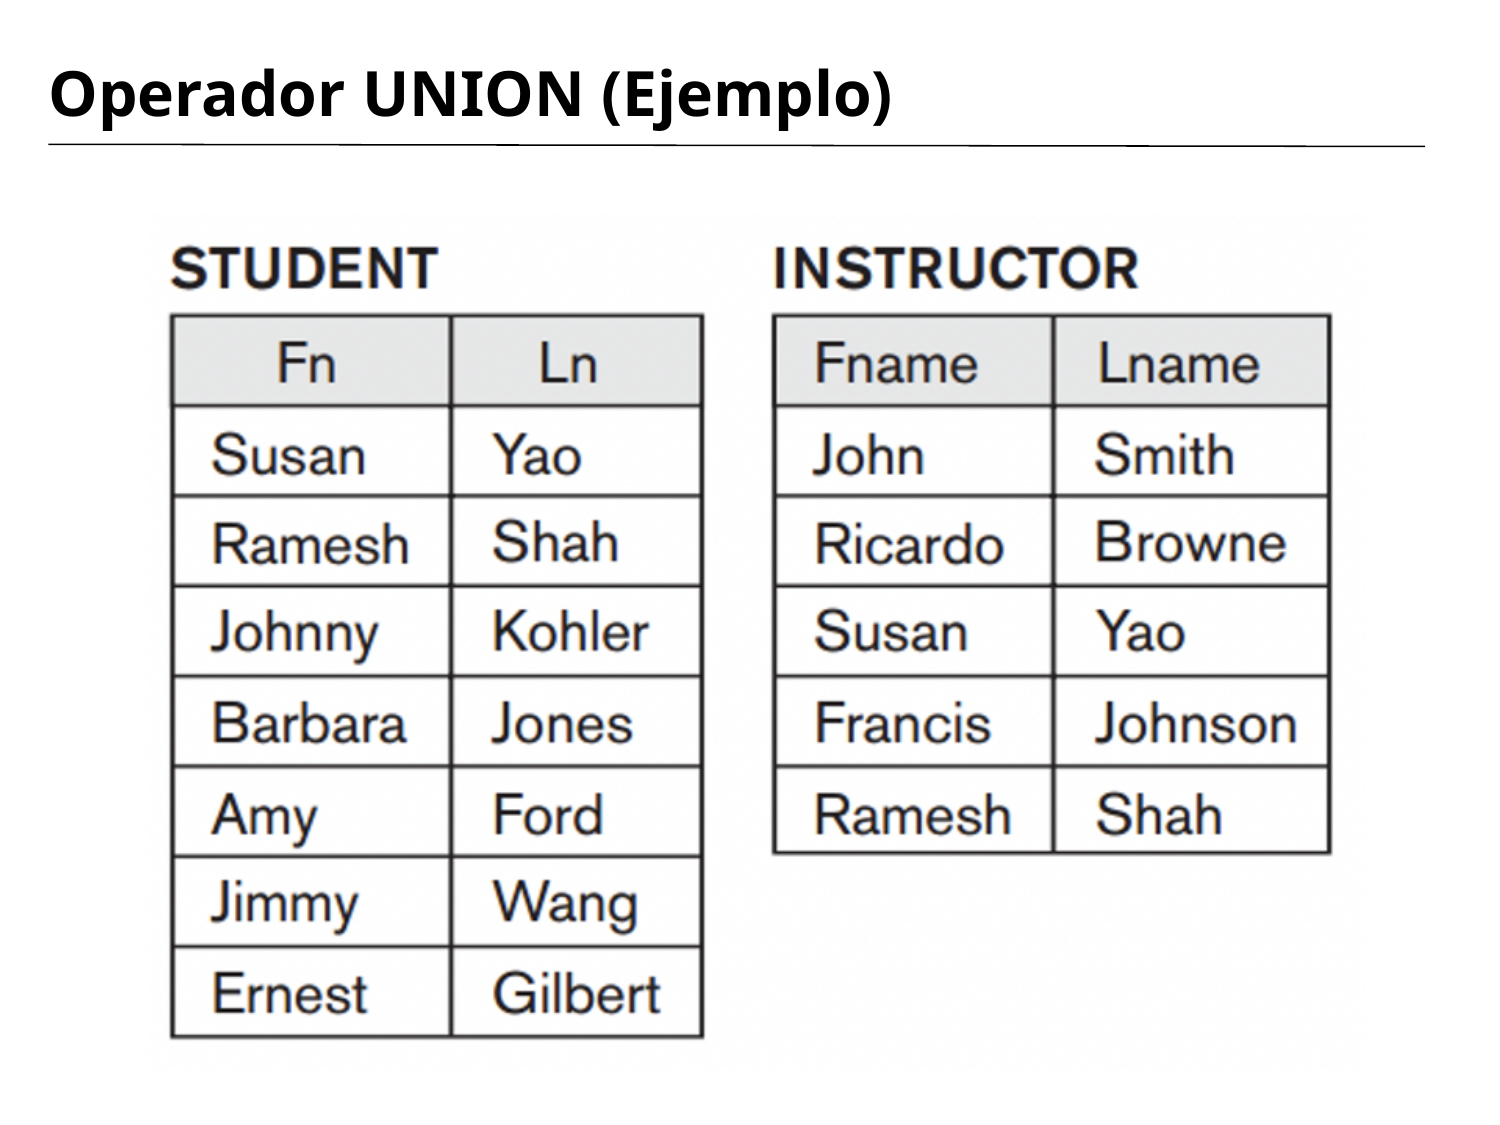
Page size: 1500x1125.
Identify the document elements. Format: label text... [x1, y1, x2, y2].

title Operador UNION (Ejemplo) [33, 32, 1384, 145]
picture [134, 198, 1366, 1071]
